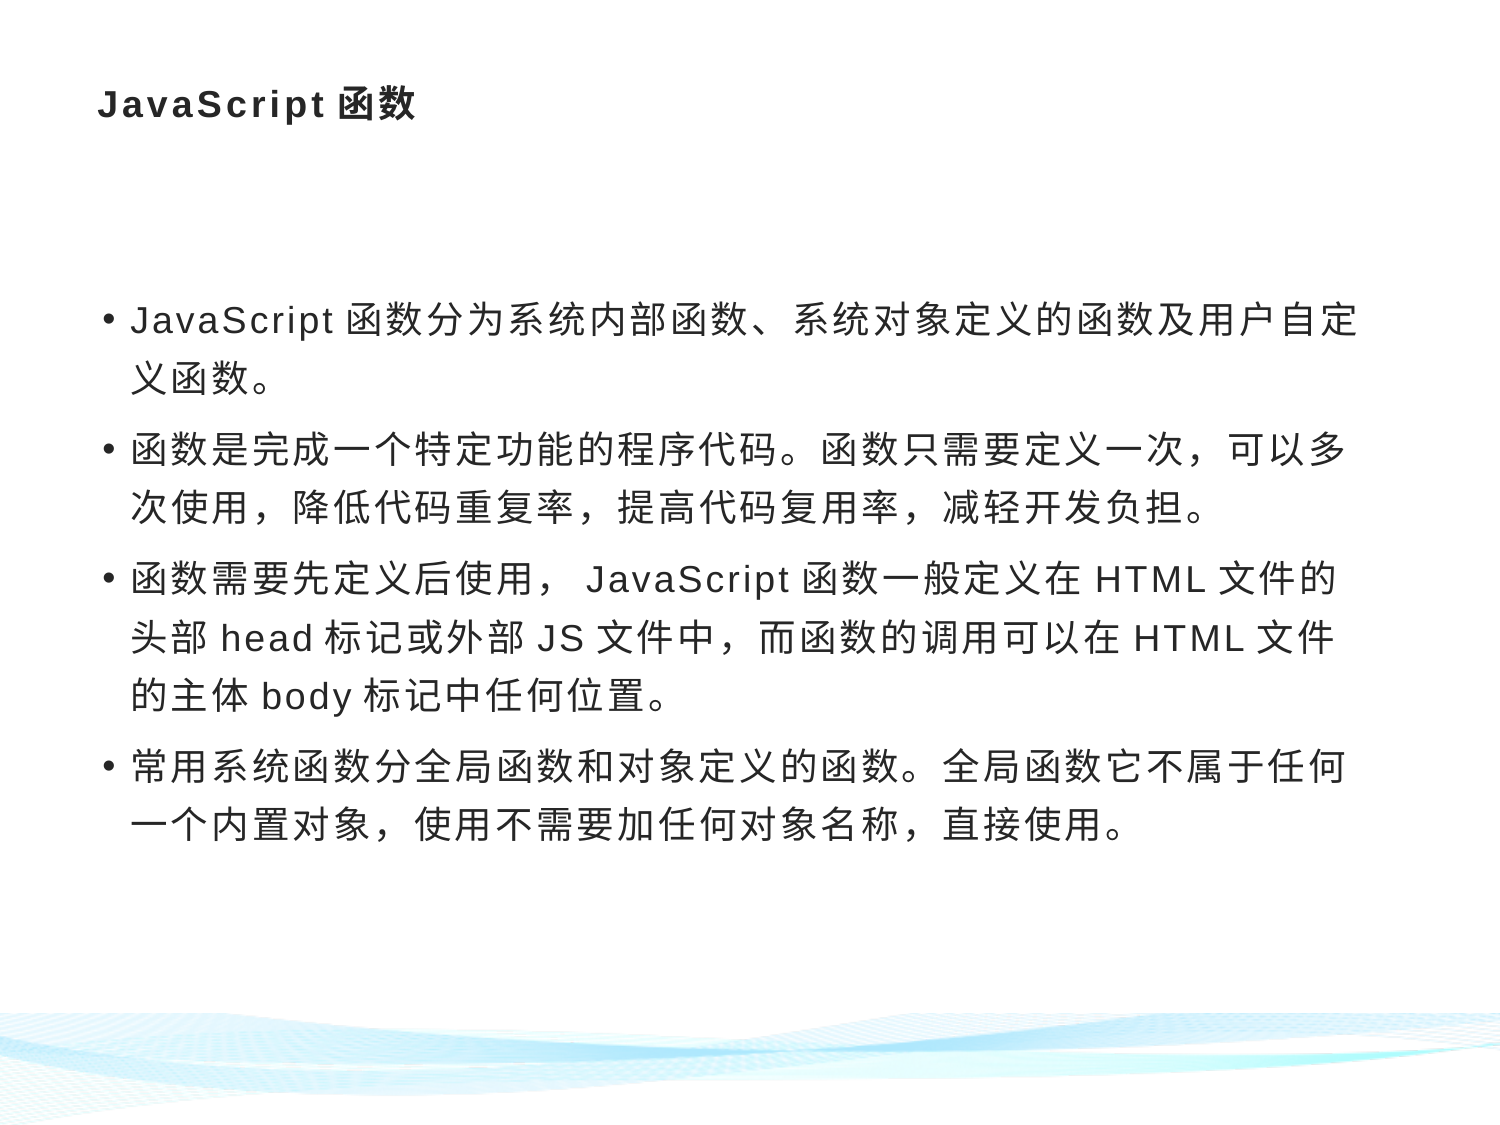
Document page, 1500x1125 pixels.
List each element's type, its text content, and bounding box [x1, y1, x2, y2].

title JavaScript函数 [82, 72, 1418, 146]
picture [0, 1013, 1500, 1125]
list JavaScript函数分为系统内部函数、系统对象定义的函数及用户自定义函数。 函数是完成一个特定功能的程序代码。函数只需要定义一次，可以多次使用，降低代码重复率，提高代码复用率，减轻开发负担。 函数需要先定义后使用，JavaScript函数一般定义在HTML文件的头部head标记或外部JS文件中，而函数的调用可以在HTML文件的主体body标记中任何位置。 常用系统函数分全局函数和对象定义的函数。全局函数它不属于任何一个内置对象，使用不需要加任何对象名称，直接使用。 [87, 275, 1389, 913]
